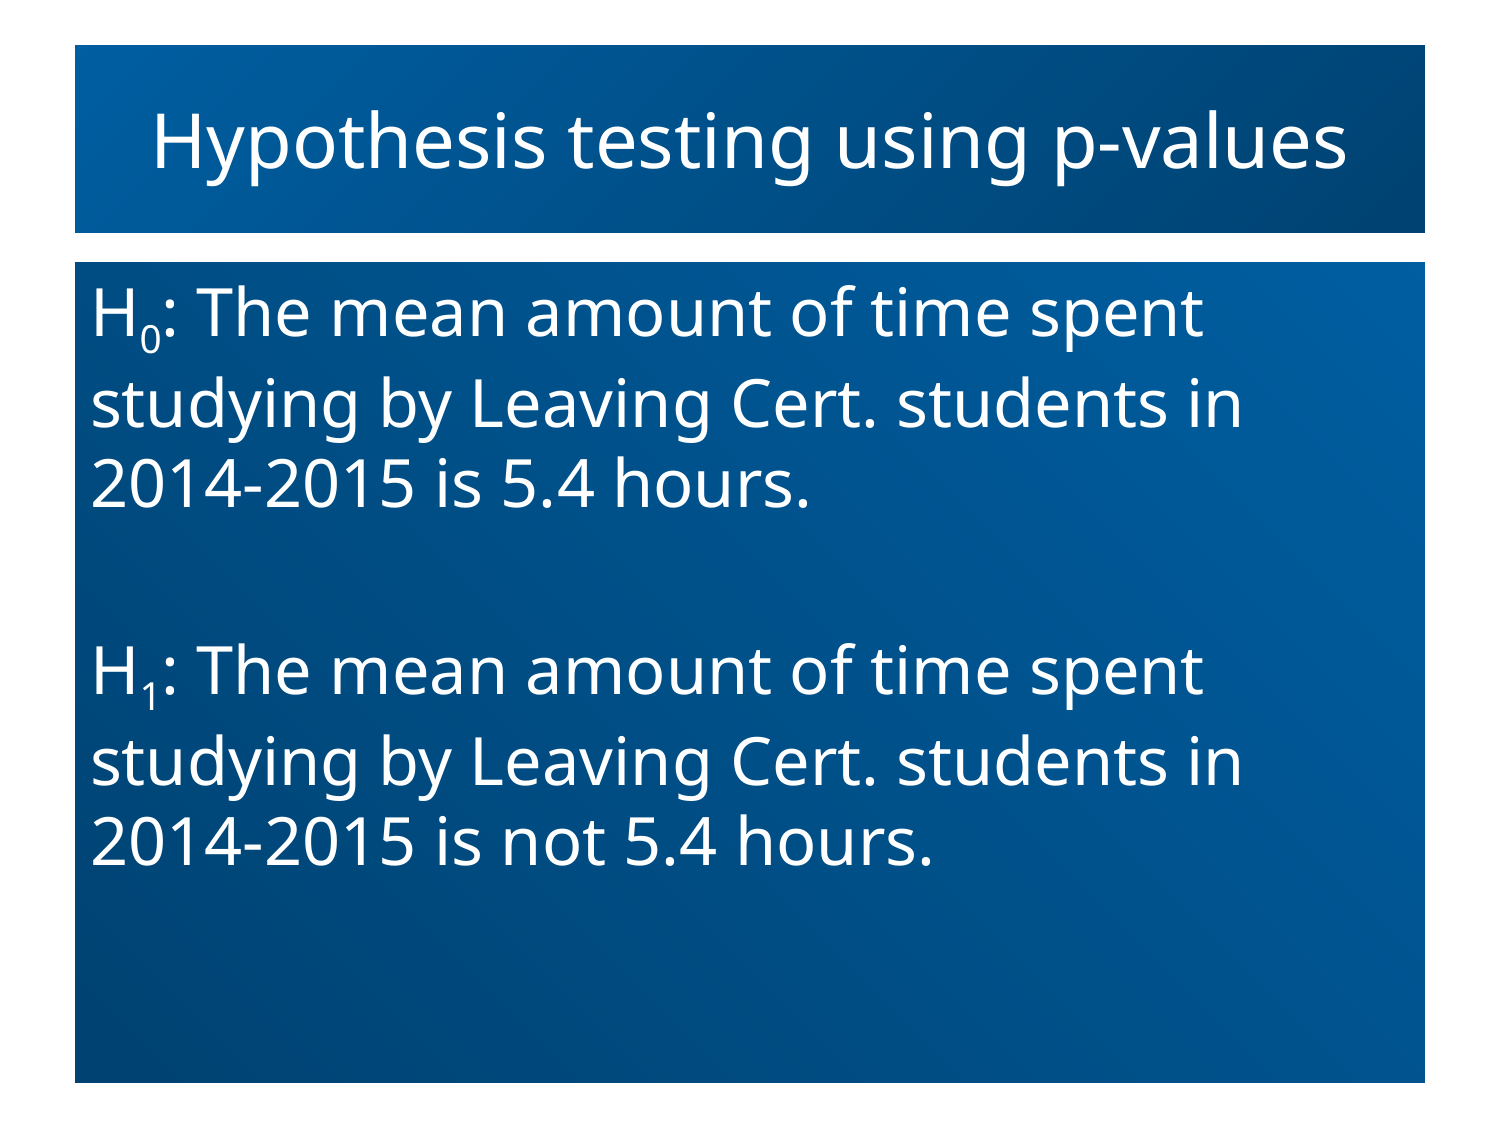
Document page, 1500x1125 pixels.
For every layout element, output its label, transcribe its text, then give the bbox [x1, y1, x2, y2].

list H0: The mean amount of time spent studying by Leaving Cert. students in 2014-2015 is 5.4 hours. H1: The mean amount of time spent studying by Leaving Cert. students in 2014-2015 is not 5.4 hours. [75, 262, 1425, 1083]
title Hypothesis testing using p-values [75, 45, 1425, 233]
